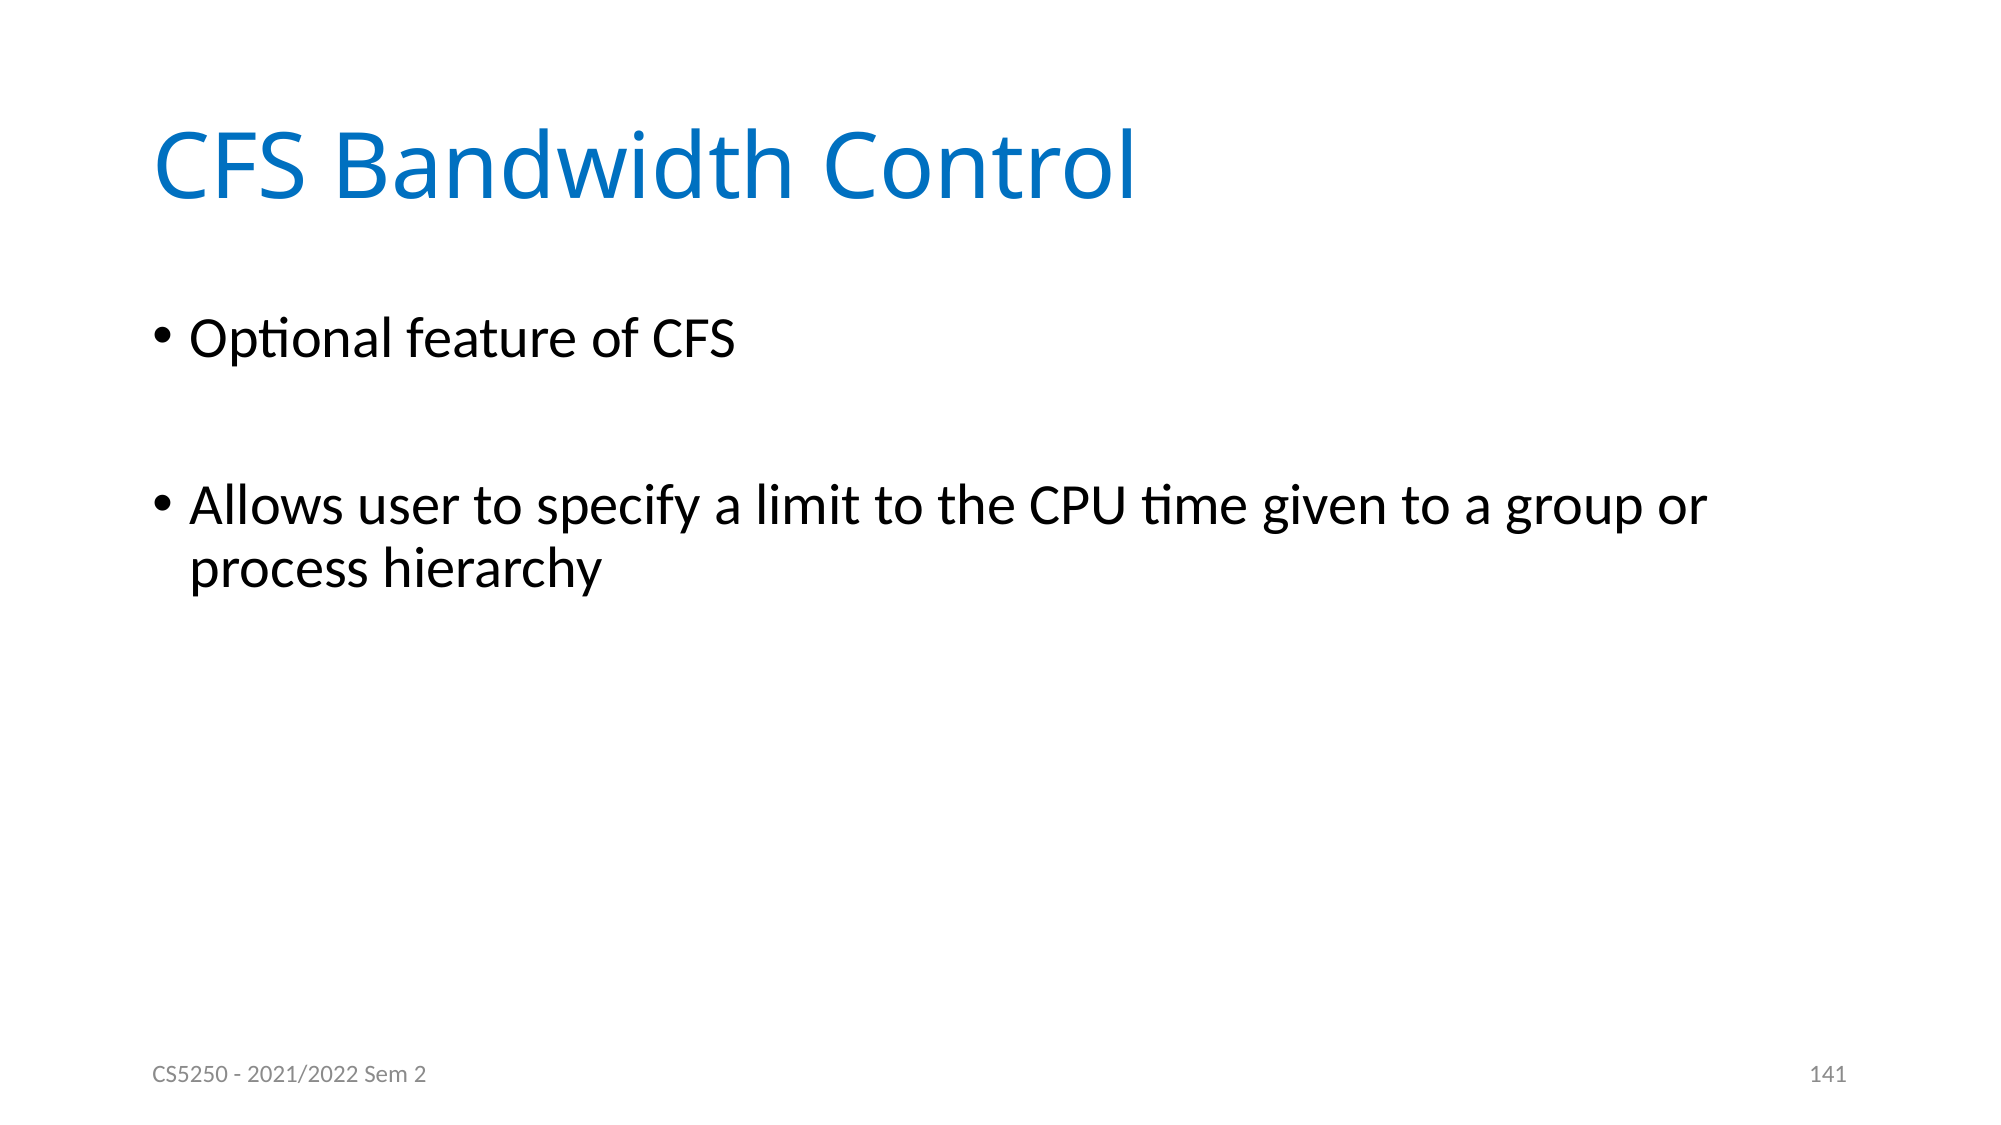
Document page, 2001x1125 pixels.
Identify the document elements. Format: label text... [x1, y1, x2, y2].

title CFS Bandwidth Control [137, 59, 1863, 278]
slide_number CS5250 - 2021/2022 Sem 2 [137, 1042, 588, 1103]
list Optional feature of CFS Allows user to specify a limit to the CPU time given to a group or process hierarchy [137, 299, 1863, 1014]
slide_number 141 [1412, 1042, 1863, 1103]
